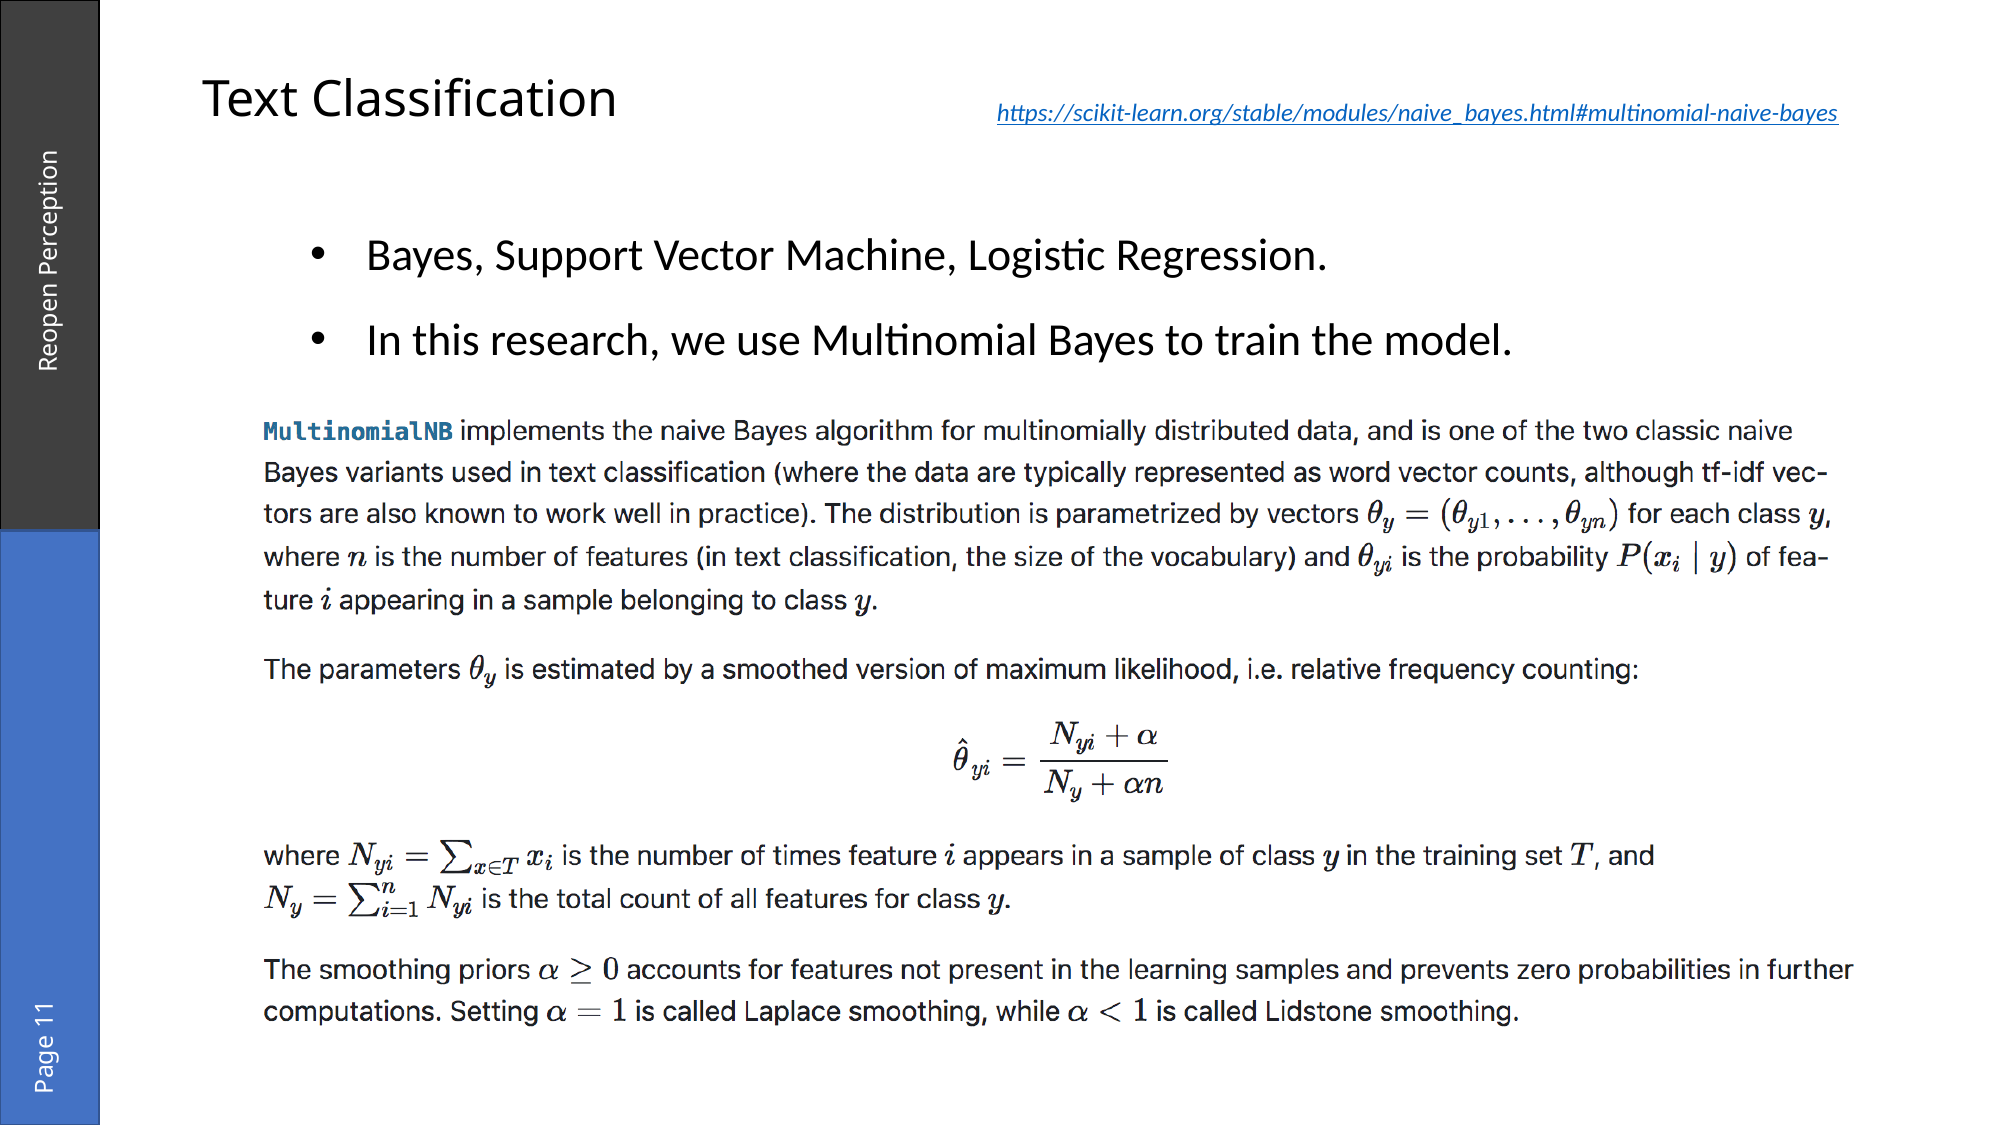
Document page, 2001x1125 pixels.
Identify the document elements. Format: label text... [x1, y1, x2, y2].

text_box Reopen Perception [1, 135, 62, 531]
text_box [0, 529, 100, 1125]
picture [232, 388, 1880, 1041]
slide_number Page 11 [0, 985, 60, 1125]
text_box Bayes, Support Vector Machine, Logistic Regression. In this research, we use Multinomial Bayes to train the model. [295, 217, 1817, 388]
text_box [0, 0, 100, 529]
text_box Text Classification [187, 59, 634, 134]
text_box https://scikit-learn.org/stable/modules/naive_bayes.html#multinomial-naive-bayes [982, 89, 1983, 135]
